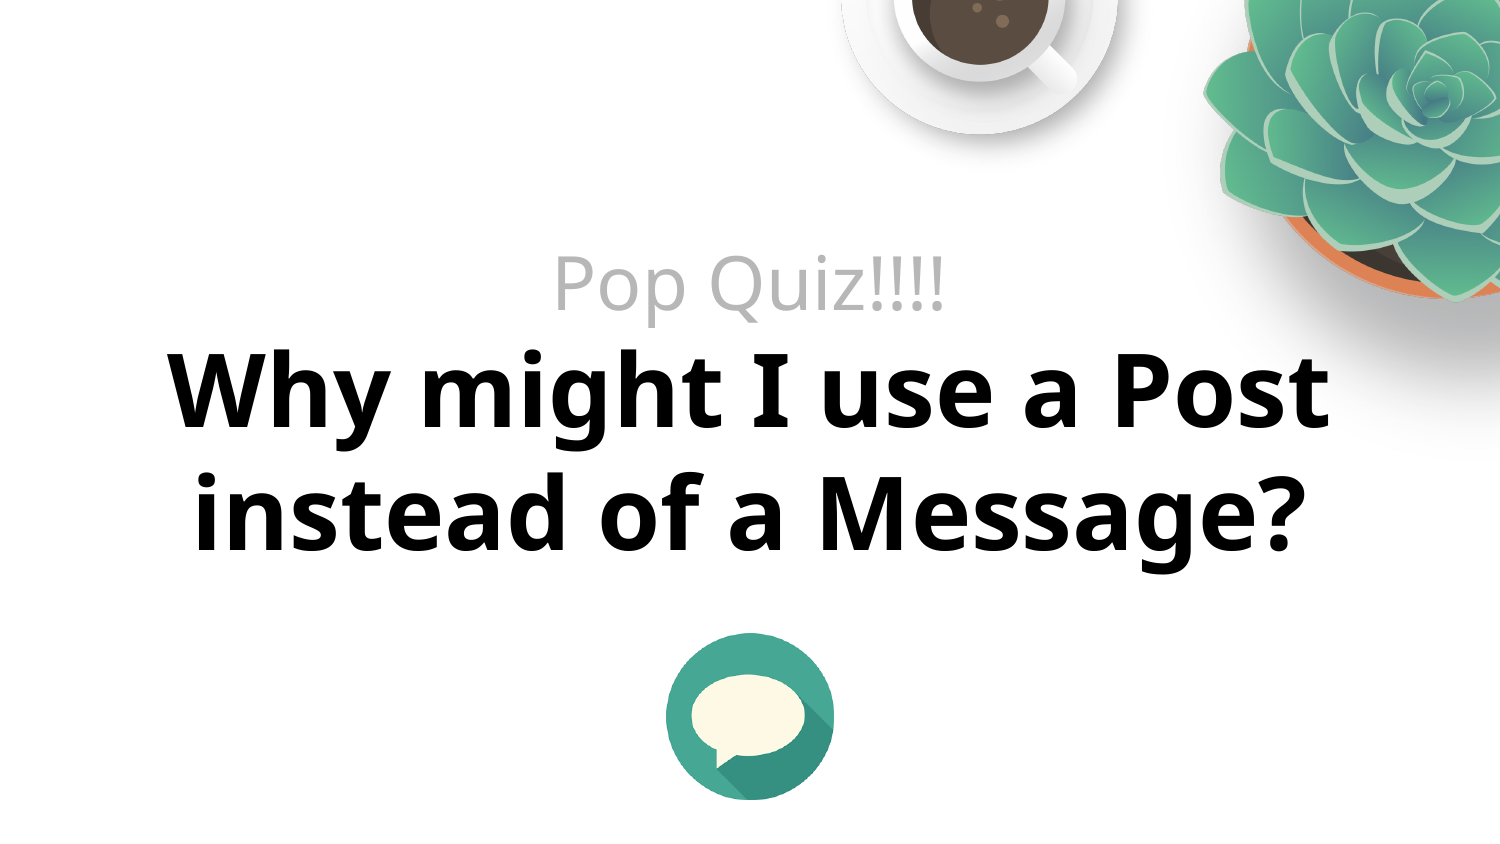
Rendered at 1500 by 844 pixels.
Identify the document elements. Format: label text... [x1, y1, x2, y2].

picture [666, 632, 834, 800]
text_box Pop Quiz!!!! Why might I use a Post instead of a Message? [0, 230, 816, 411]
picture [821, 0, 1500, 481]
